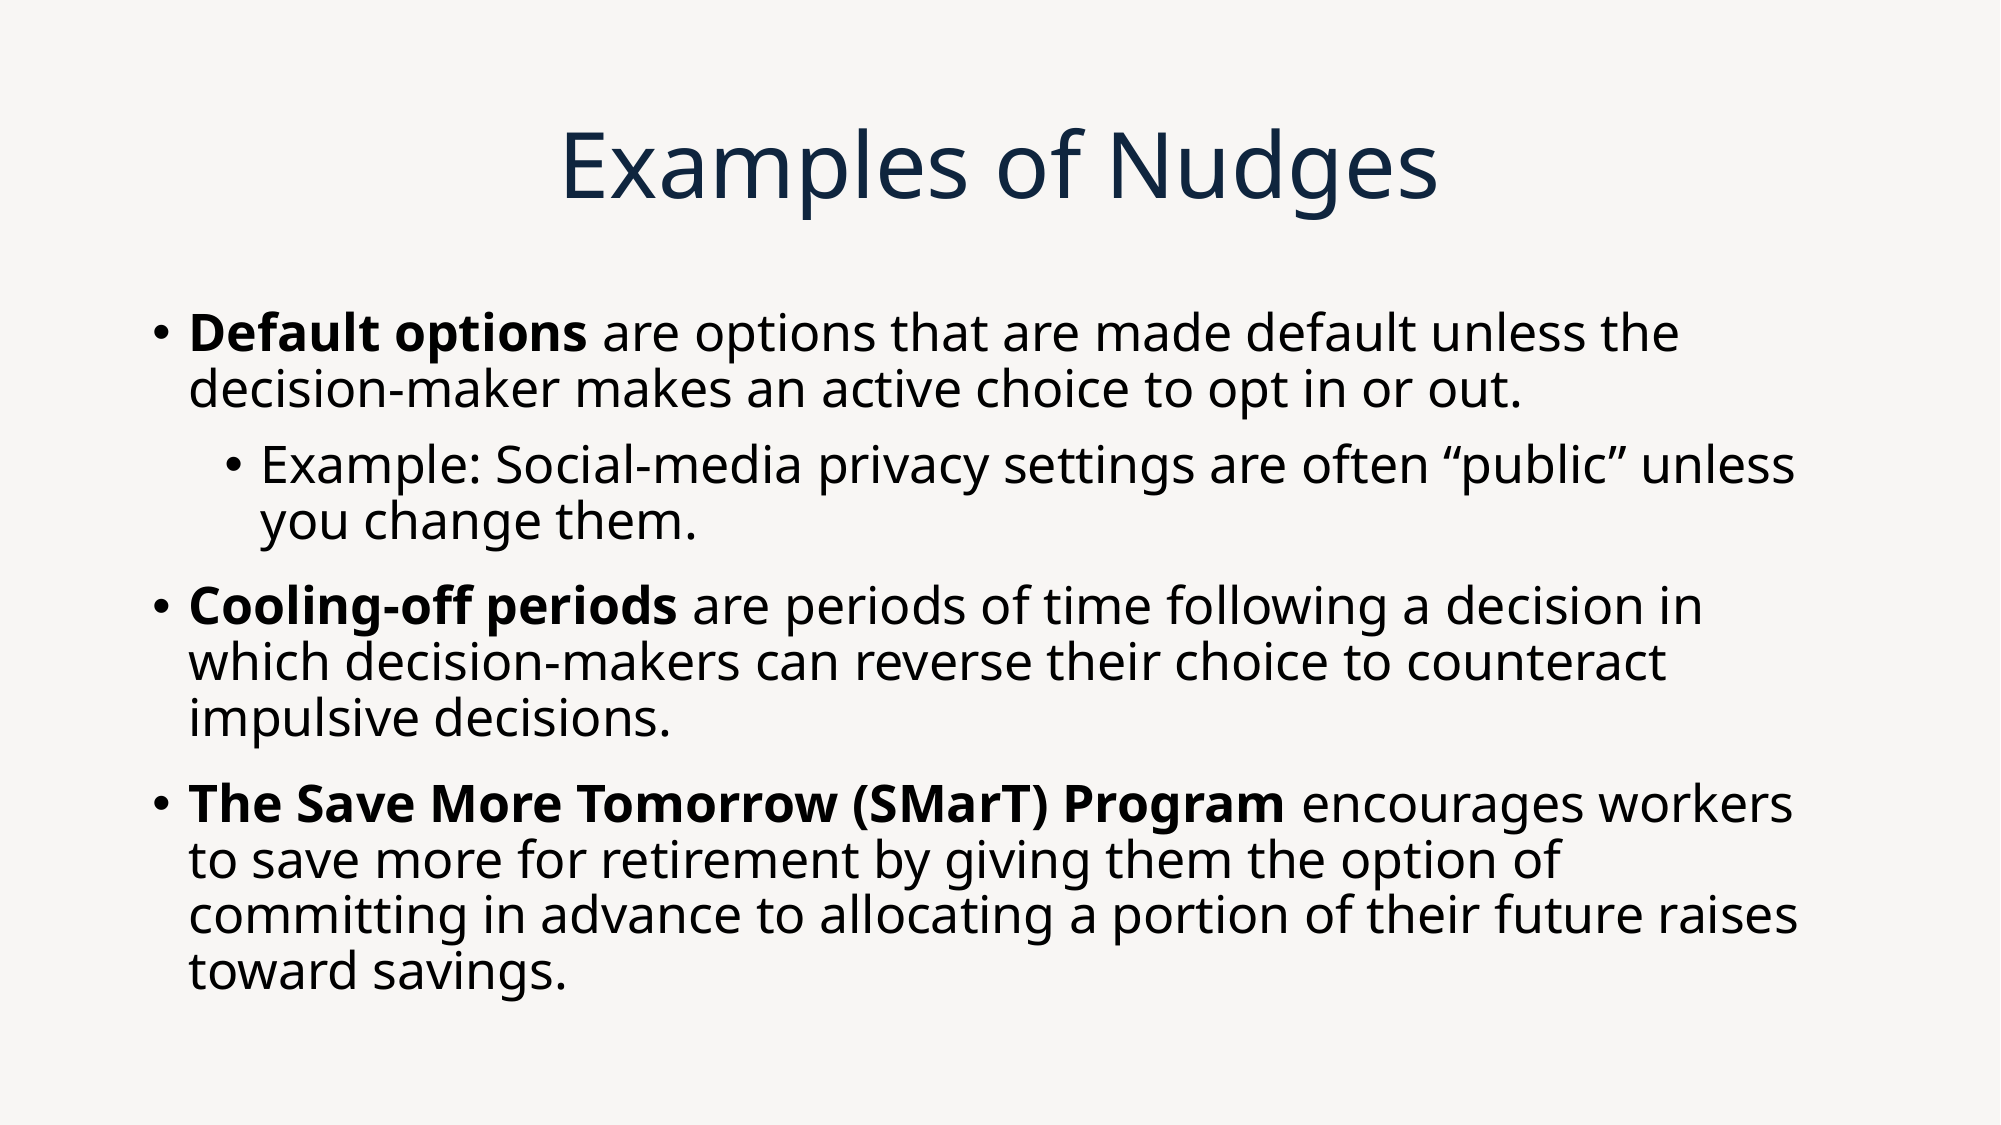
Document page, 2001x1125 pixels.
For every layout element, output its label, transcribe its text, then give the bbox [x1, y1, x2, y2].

title Examples of Nudges [137, 59, 1863, 278]
list Default options are options that are made default unless the decision-maker makes an active choice to opt in or out. Example: Social-media privacy settings are often “public” unless you change them. Cooling-off periods are periods of time following a decision in which decision-makers can reverse their choice to counteract impulsive decisions. The Save More Tomorrow (SMarT) Program encourages workers to save more for retirement by giving them the option of committing in advance to allocating a portion of their future raises toward savings. [137, 299, 1863, 1014]
